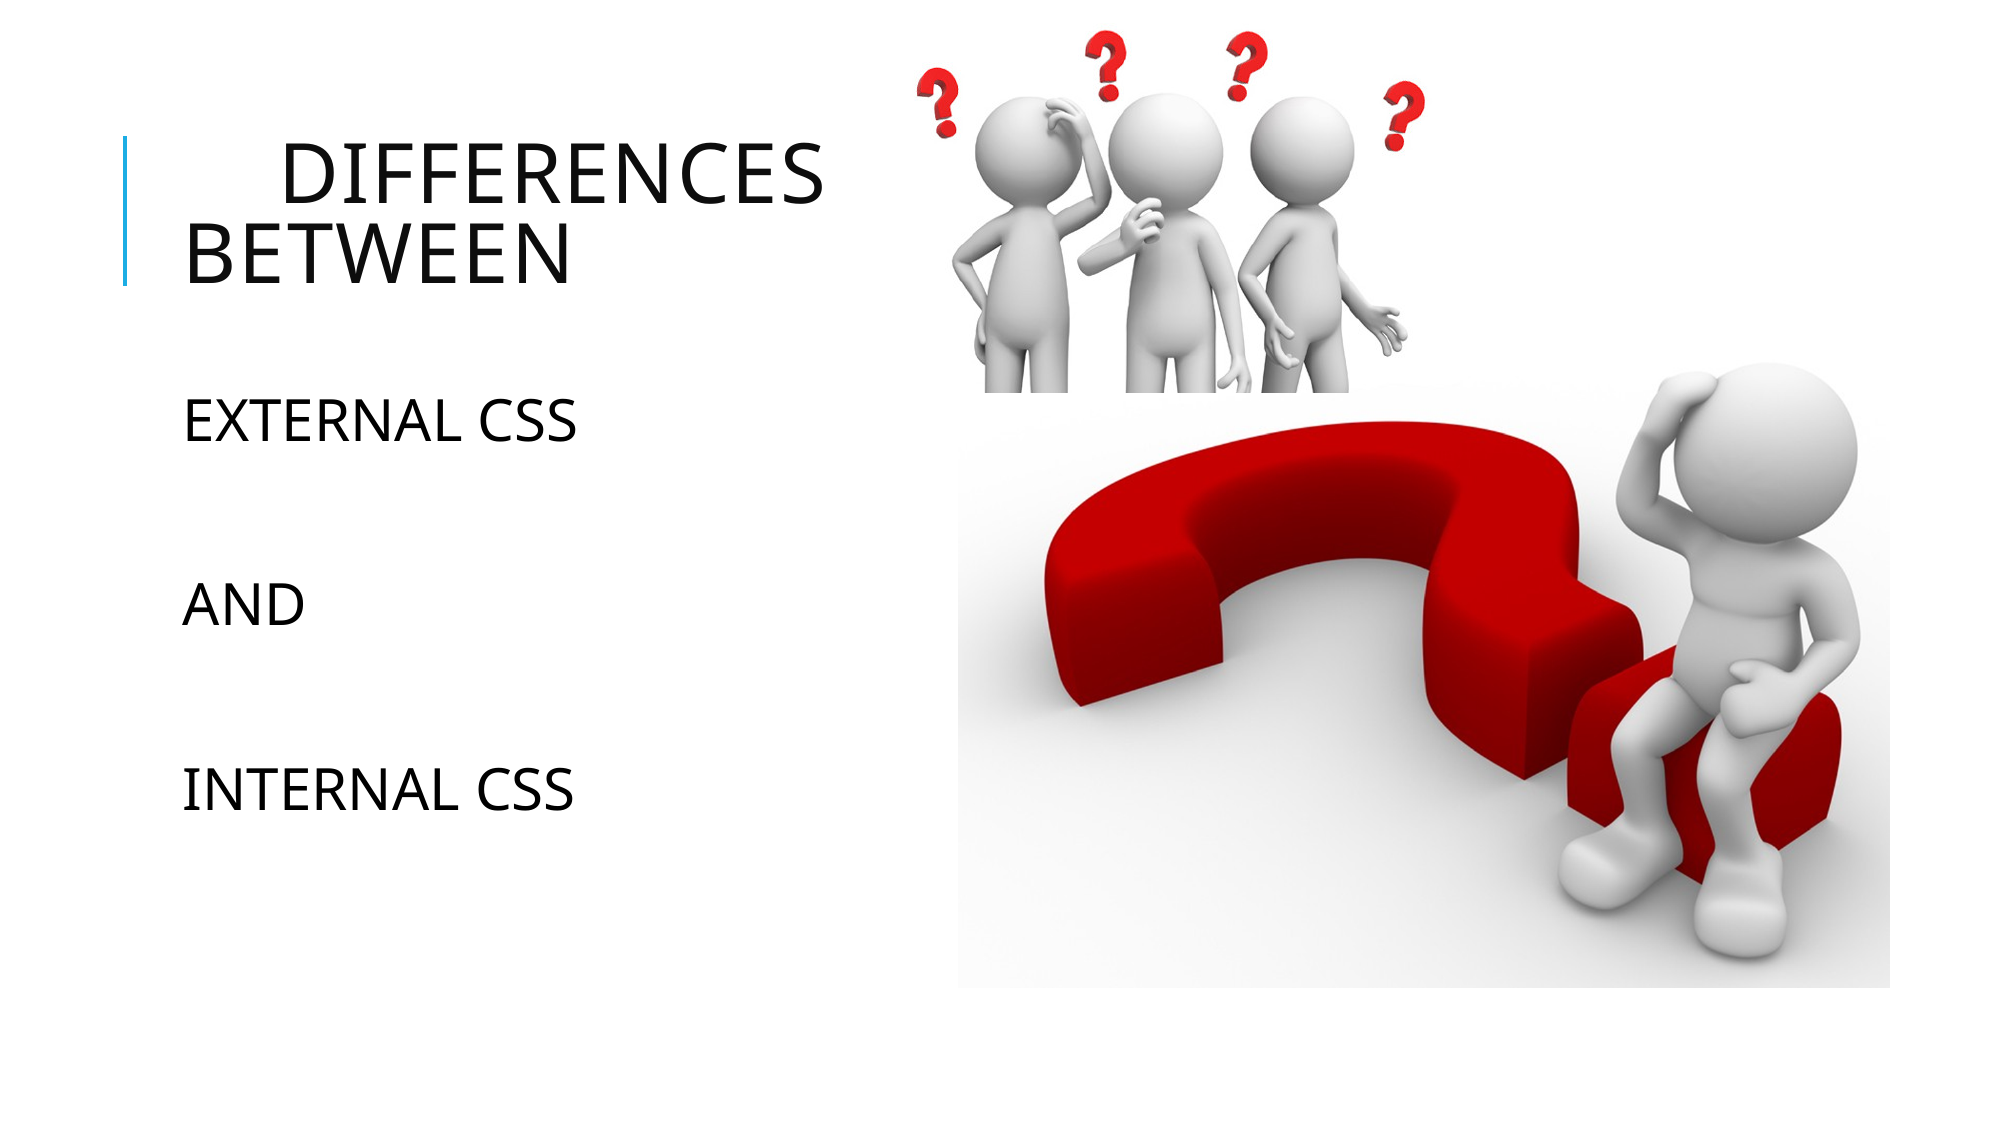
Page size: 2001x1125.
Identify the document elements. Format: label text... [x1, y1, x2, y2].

list EXTERNAL CSS AND INTERNAL CSS [168, 370, 888, 988]
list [957, 275, 1890, 988]
picture [859, 23, 1463, 393]
title DIFFERENCES BETWEEN [168, 77, 852, 363]
